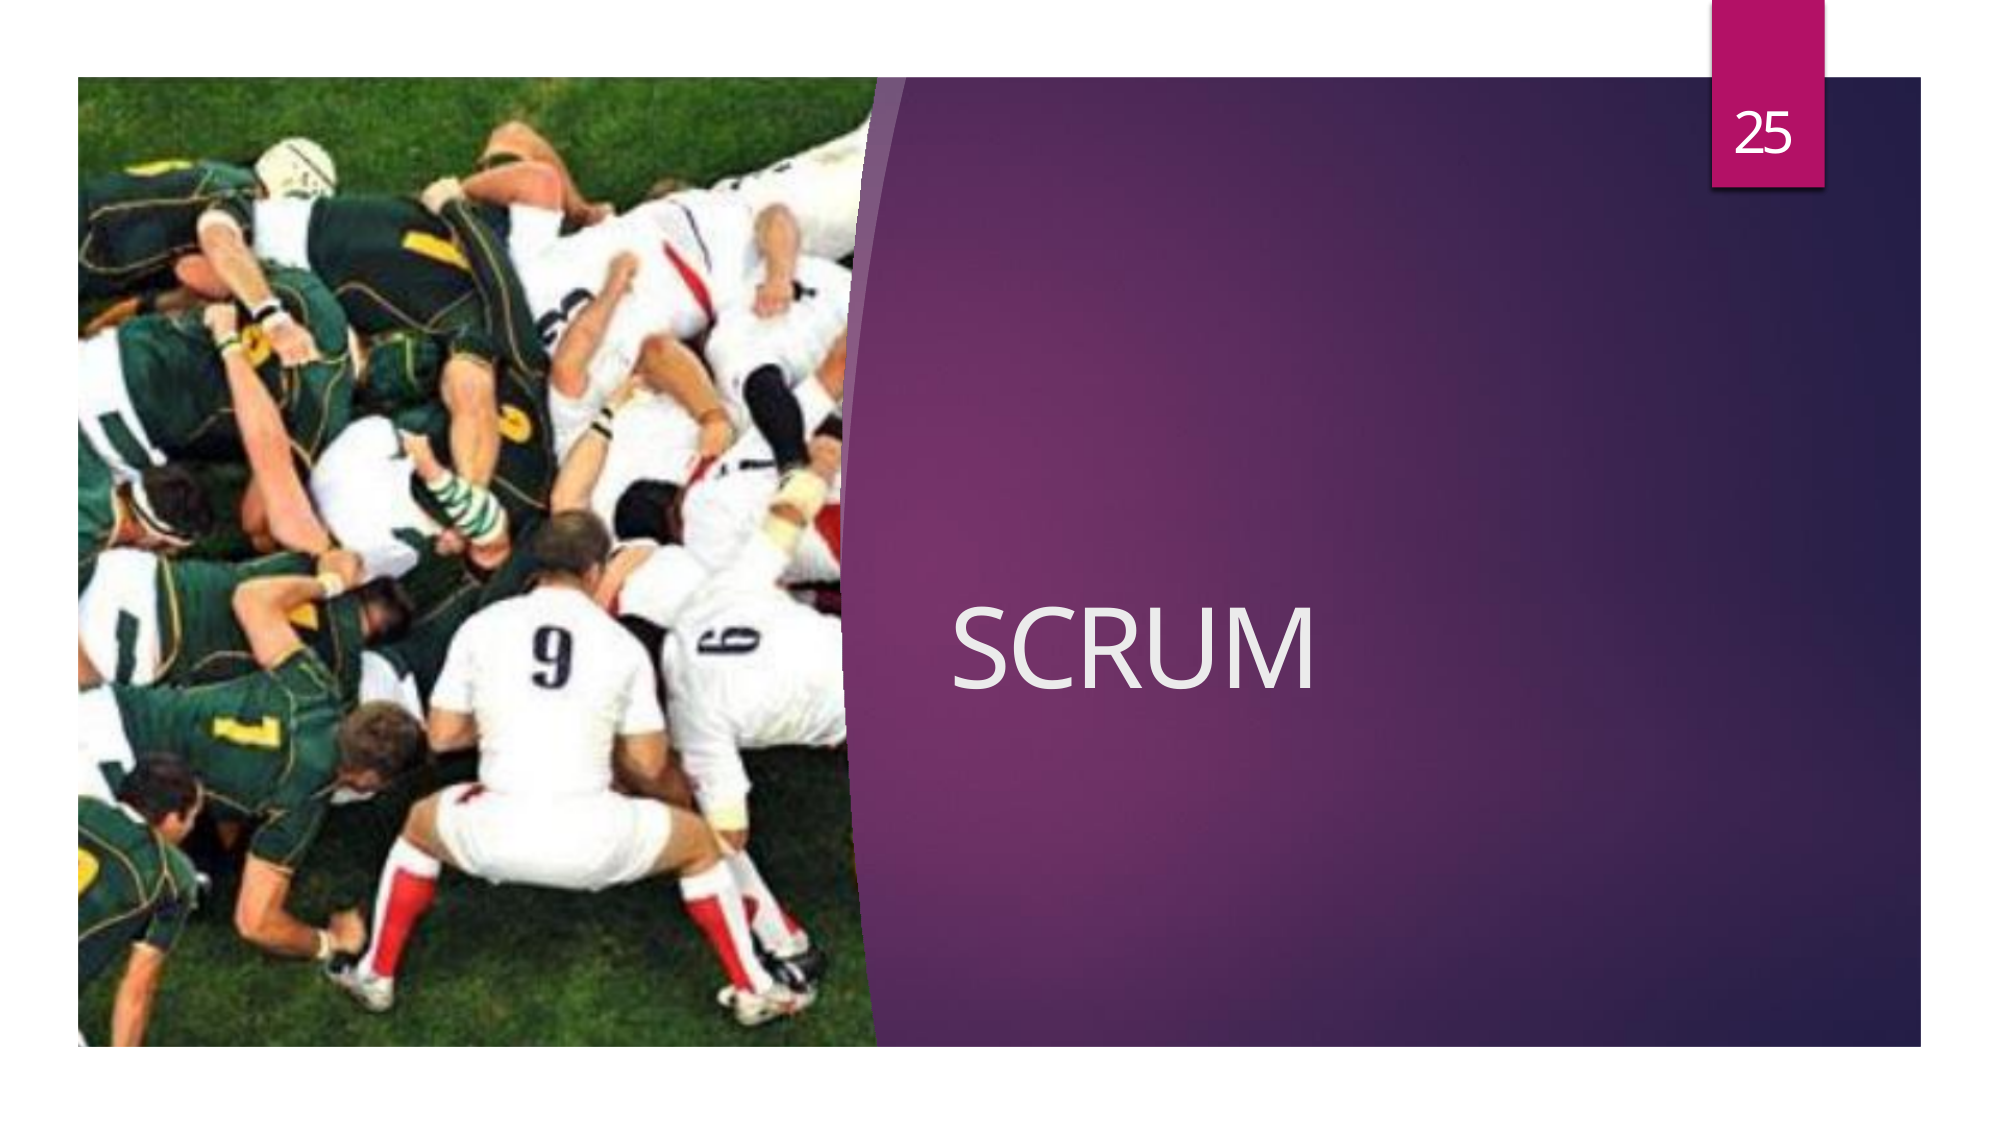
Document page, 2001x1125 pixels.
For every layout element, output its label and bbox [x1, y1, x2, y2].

text_box [0, 0, 2000, 1125]
